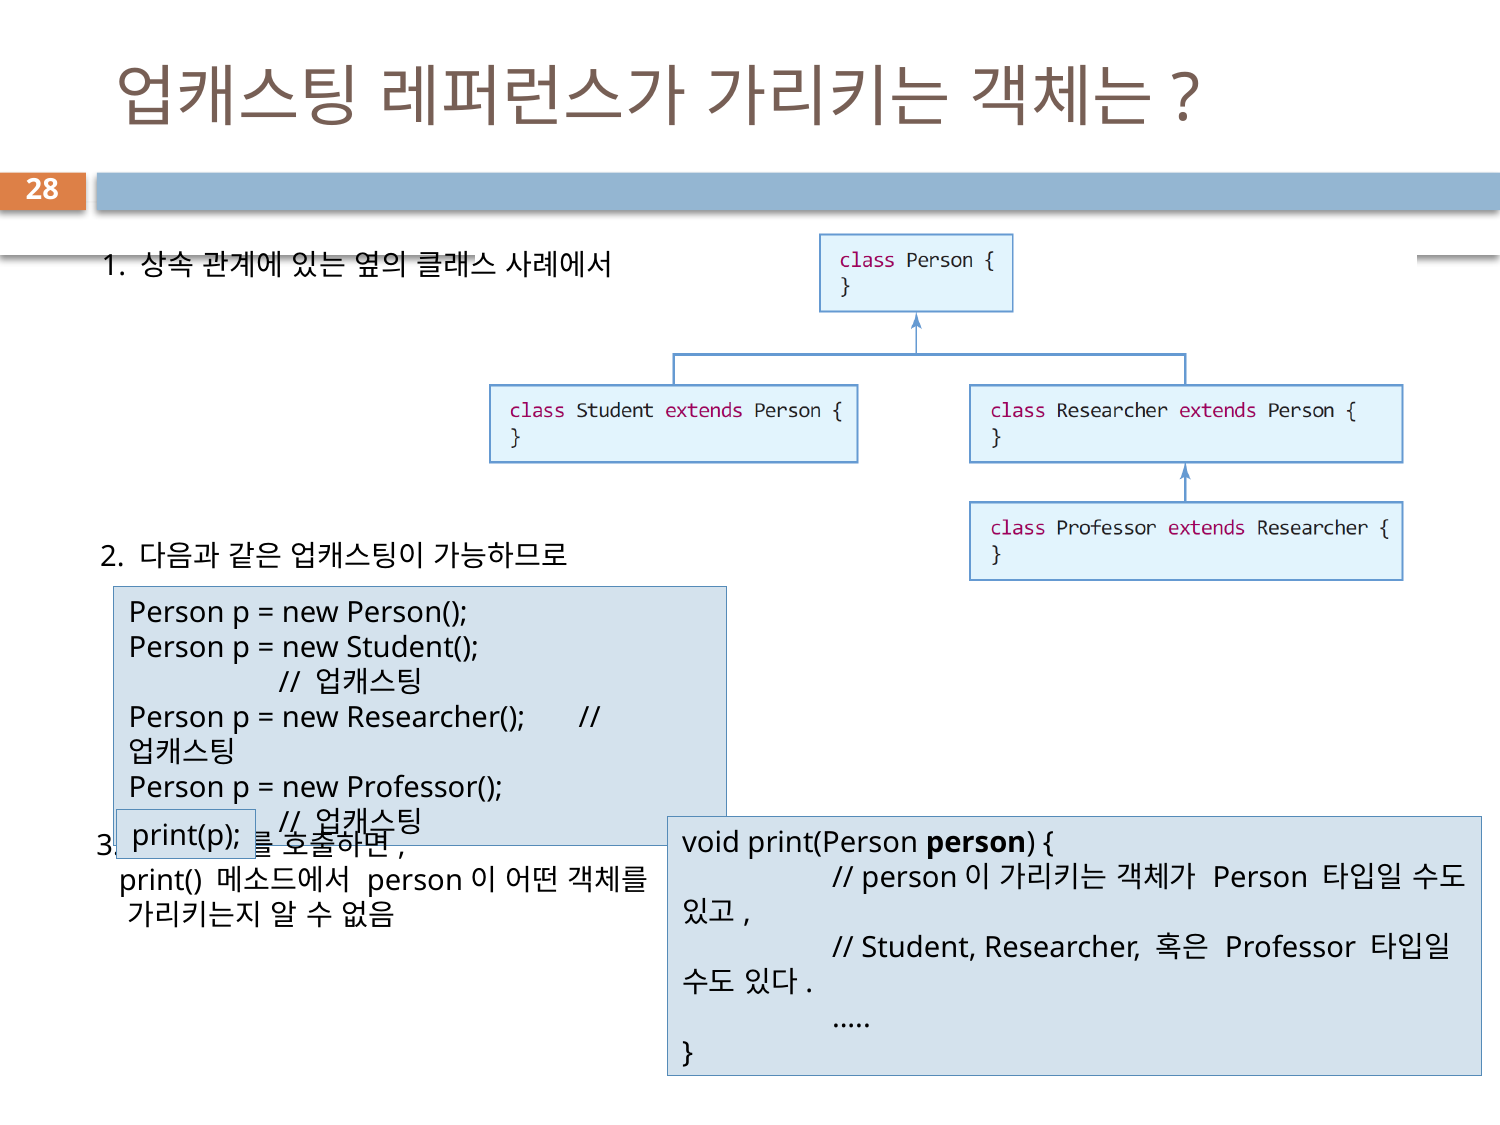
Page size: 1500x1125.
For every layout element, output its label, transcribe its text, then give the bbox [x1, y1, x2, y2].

picture [475, 225, 1417, 593]
text_box void print(Person person) { // person이 가리키는 객체가 Person 타입일 수도 있고, // Student, Researcher, 혹은 Professor 타입일 수도 있다. ..... } [667, 816, 1482, 1076]
text_box 2. 다음과 같은 업캐스팅이 가능하므로 [85, 529, 469, 580]
text_box Person p = new Person(); Person p = new Student(); // 업캐스팅 Person p = new Researcher(); // 업캐스팅 Person p = new Professor(); // 업캐스팅 [113, 586, 727, 846]
slide_number 28 [0, 170, 87, 211]
title 업캐스팅 레퍼런스가 가리키는 객체는? [100, 37, 1438, 149]
text_box 3. 를 호출하면, print() 메소드에서 person이 어떤 객체를 가리키는지 알 수 없음 [81, 819, 664, 939]
text_box 1. 상속 관계에 있는 옆의 클래스 사례에서 [86, 238, 469, 289]
text_box print(p); [116, 809, 256, 859]
